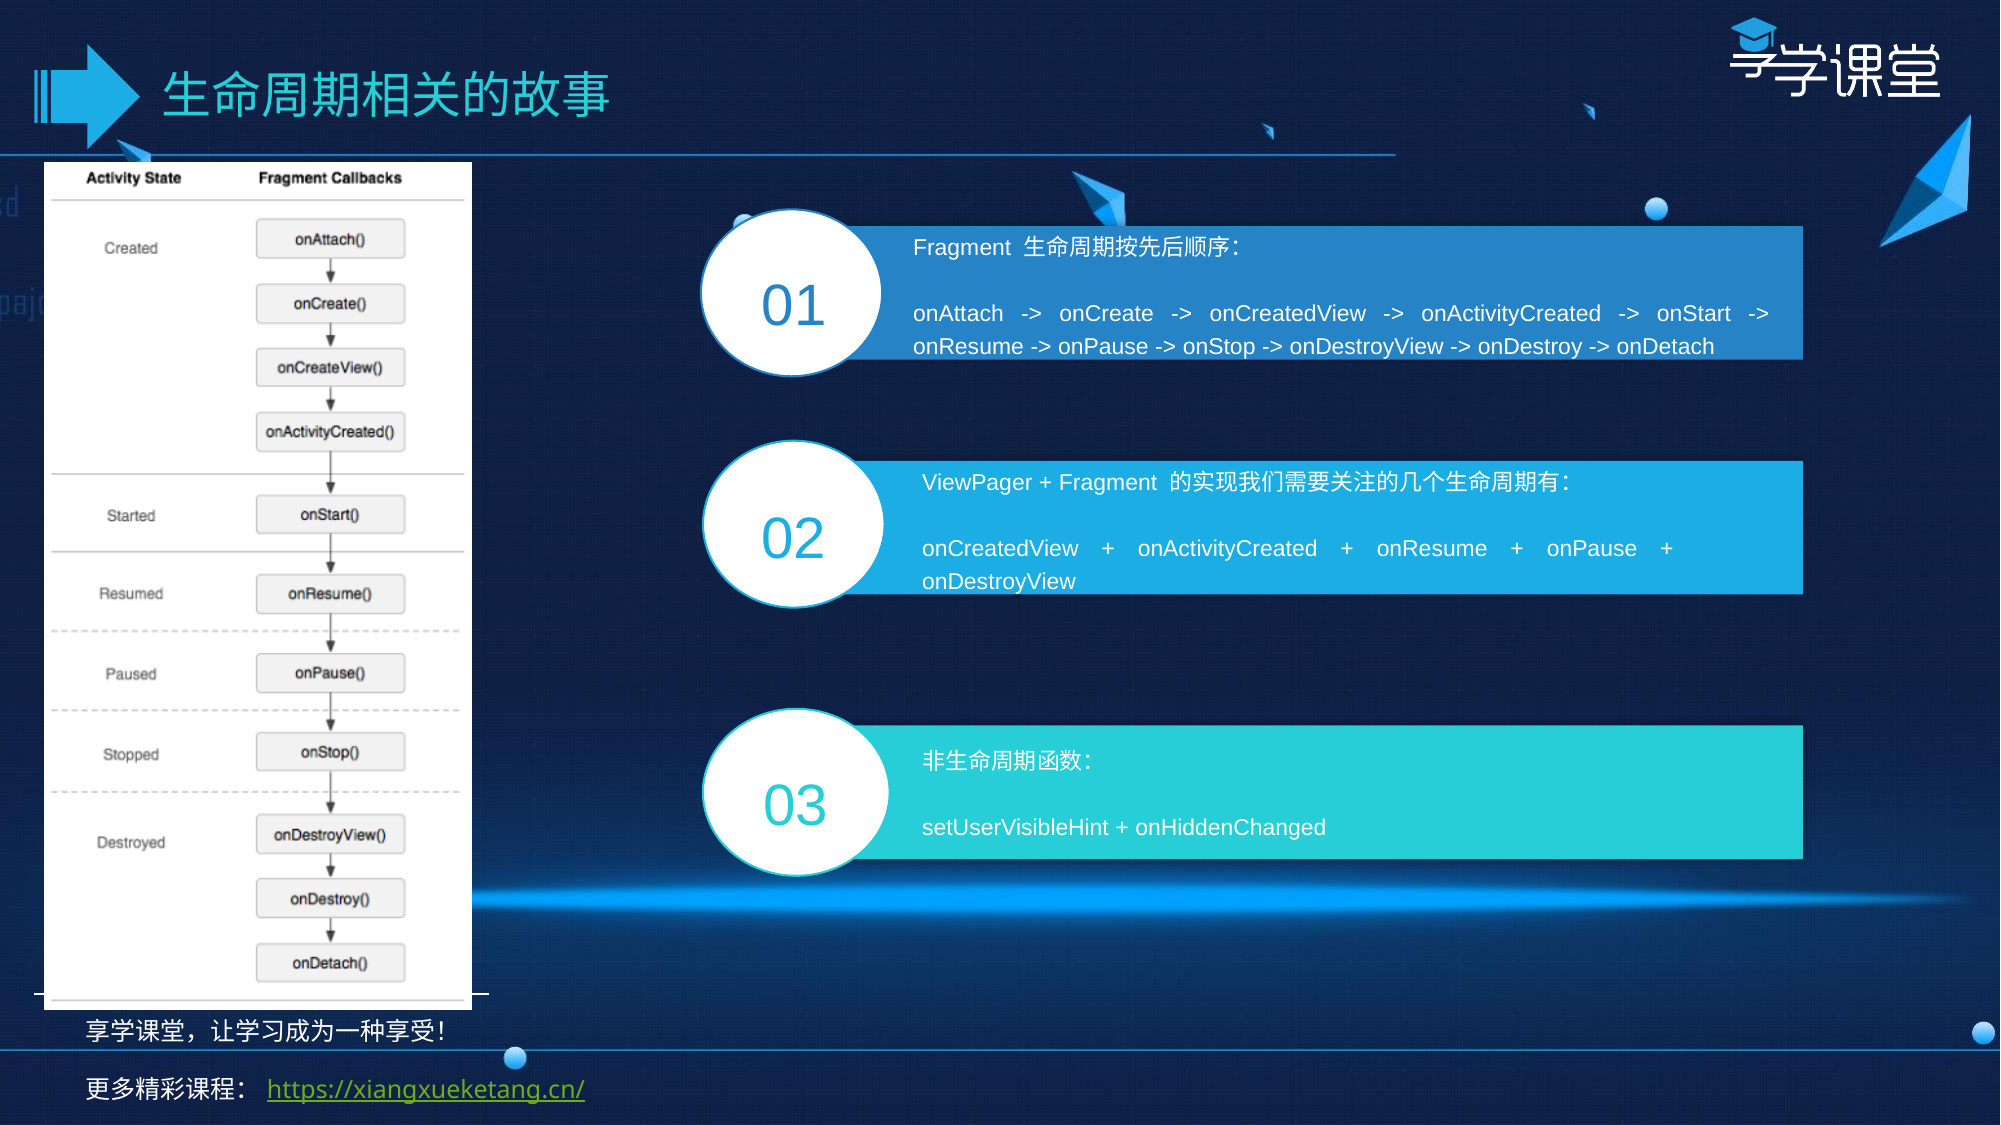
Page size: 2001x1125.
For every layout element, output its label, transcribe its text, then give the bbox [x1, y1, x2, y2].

picture [0, 0, 2000, 1125]
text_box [702, 440, 1803, 608]
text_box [702, 708, 1803, 876]
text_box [700, 209, 1803, 377]
text_box 生命周期相关的故事 [146, 55, 626, 131]
